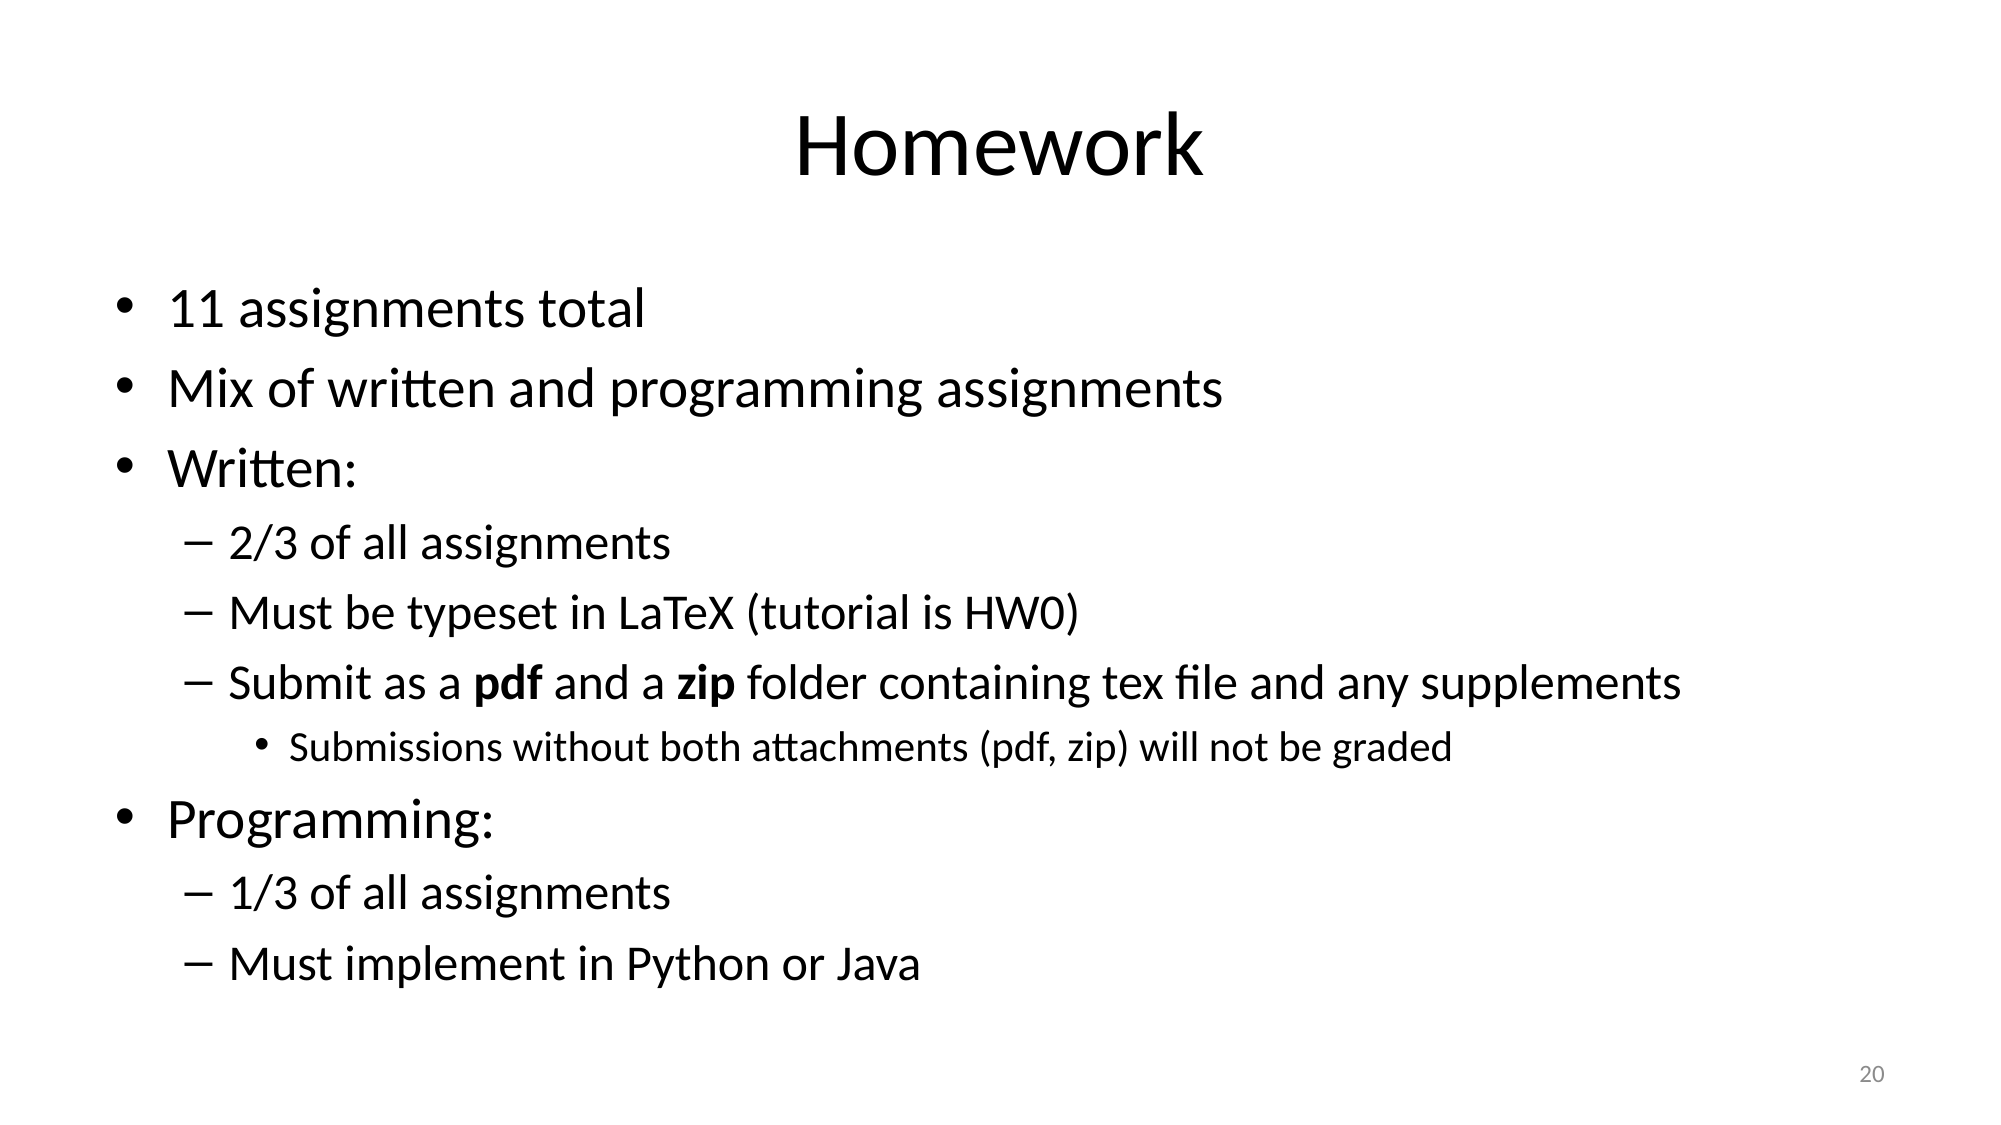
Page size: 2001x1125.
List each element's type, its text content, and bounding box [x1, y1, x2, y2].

title Homework [99, 45, 1900, 233]
list 11 assignments total Mix of written and programming assignments Written: 2/3 of all assignments Must be typeset in LaTeX (tutorial is HW0) Submit as a pdf and a zip folder containing tex file and any supplements Submissions without both attachments (pdf, zip) will not be graded Programming: 1/3 of all assignments Must implement in Python or Java [99, 262, 1900, 1005]
slide_number 20 [1433, 1042, 1900, 1103]
